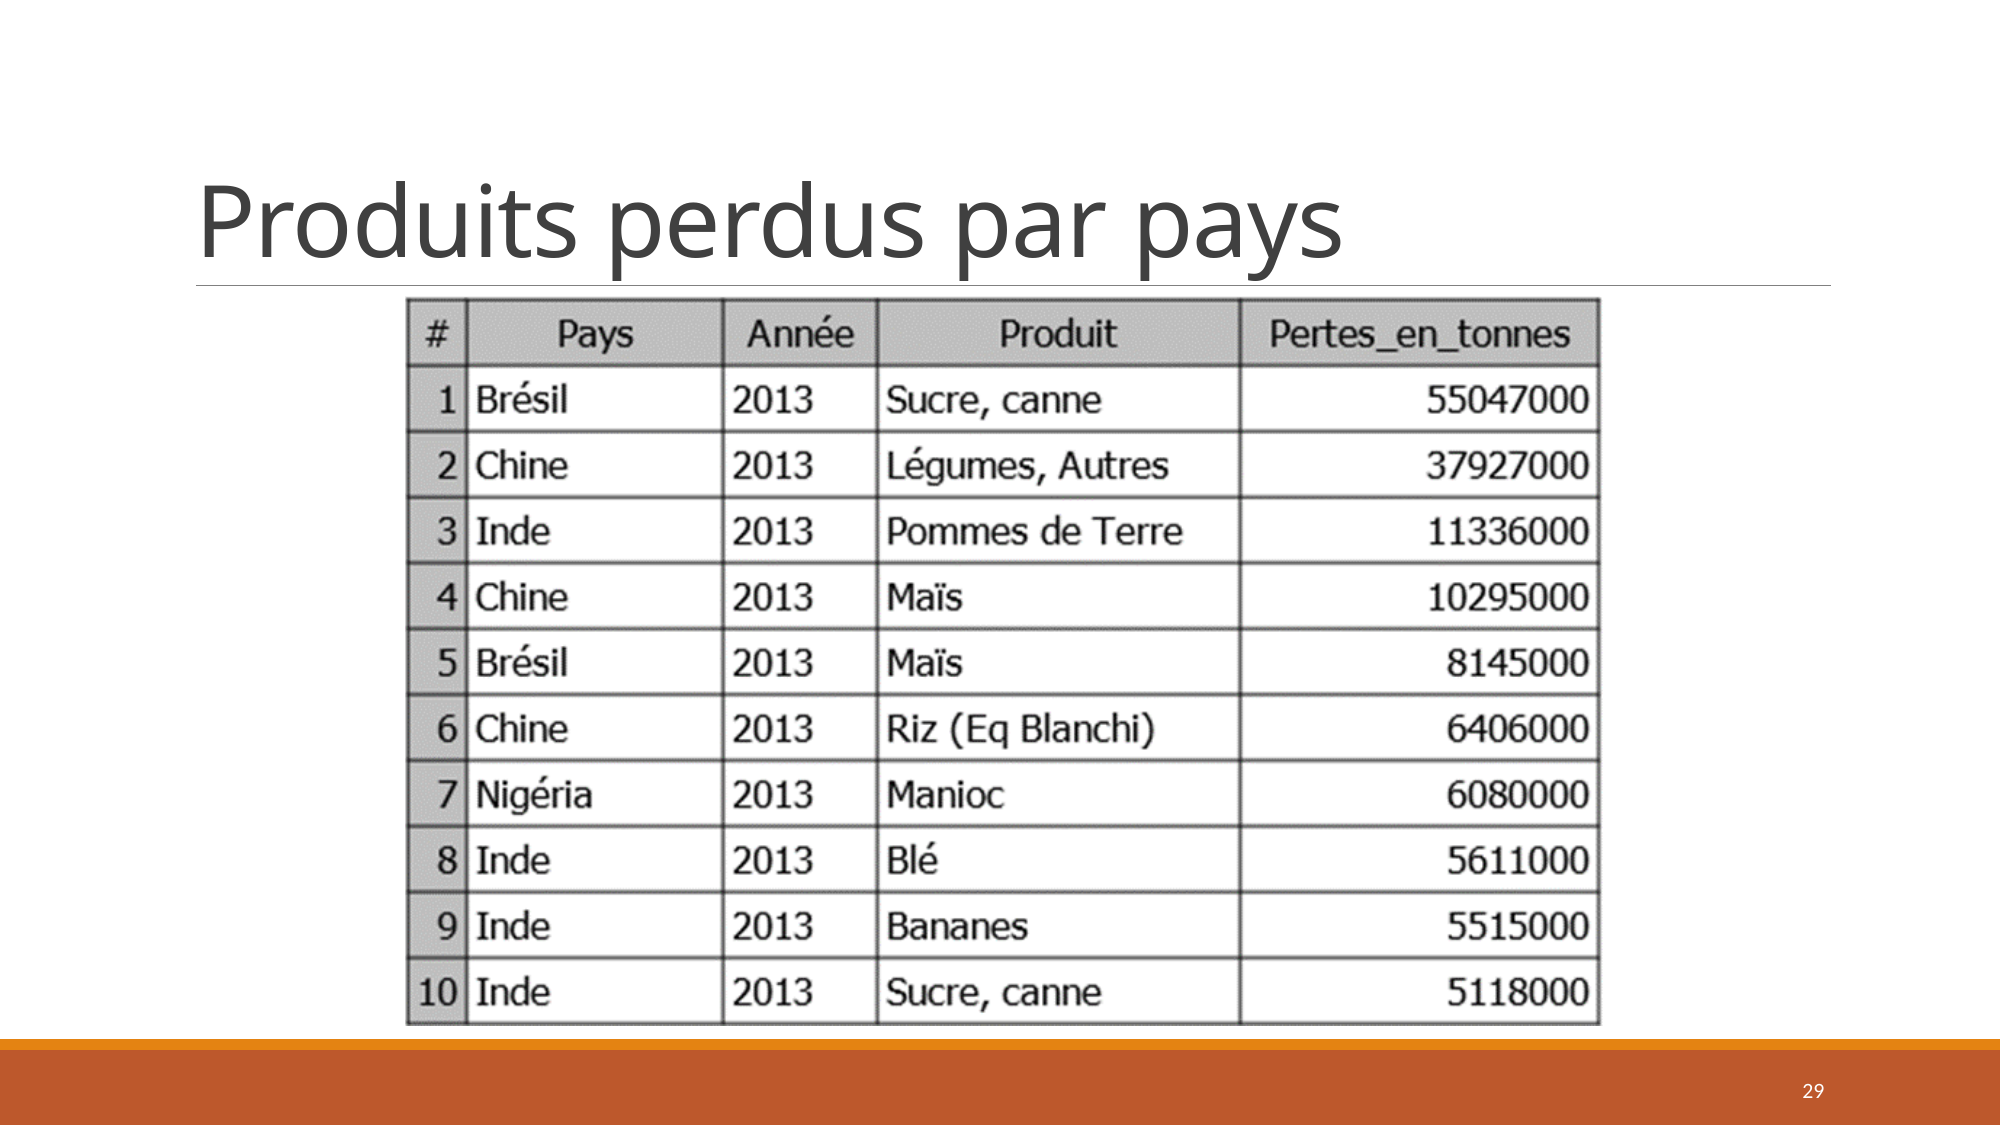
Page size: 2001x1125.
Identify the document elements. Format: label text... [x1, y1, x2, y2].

title Produits perdus par pays [180, 47, 1830, 285]
picture [405, 296, 1604, 1026]
slide_number 29 [1624, 1059, 1840, 1120]
